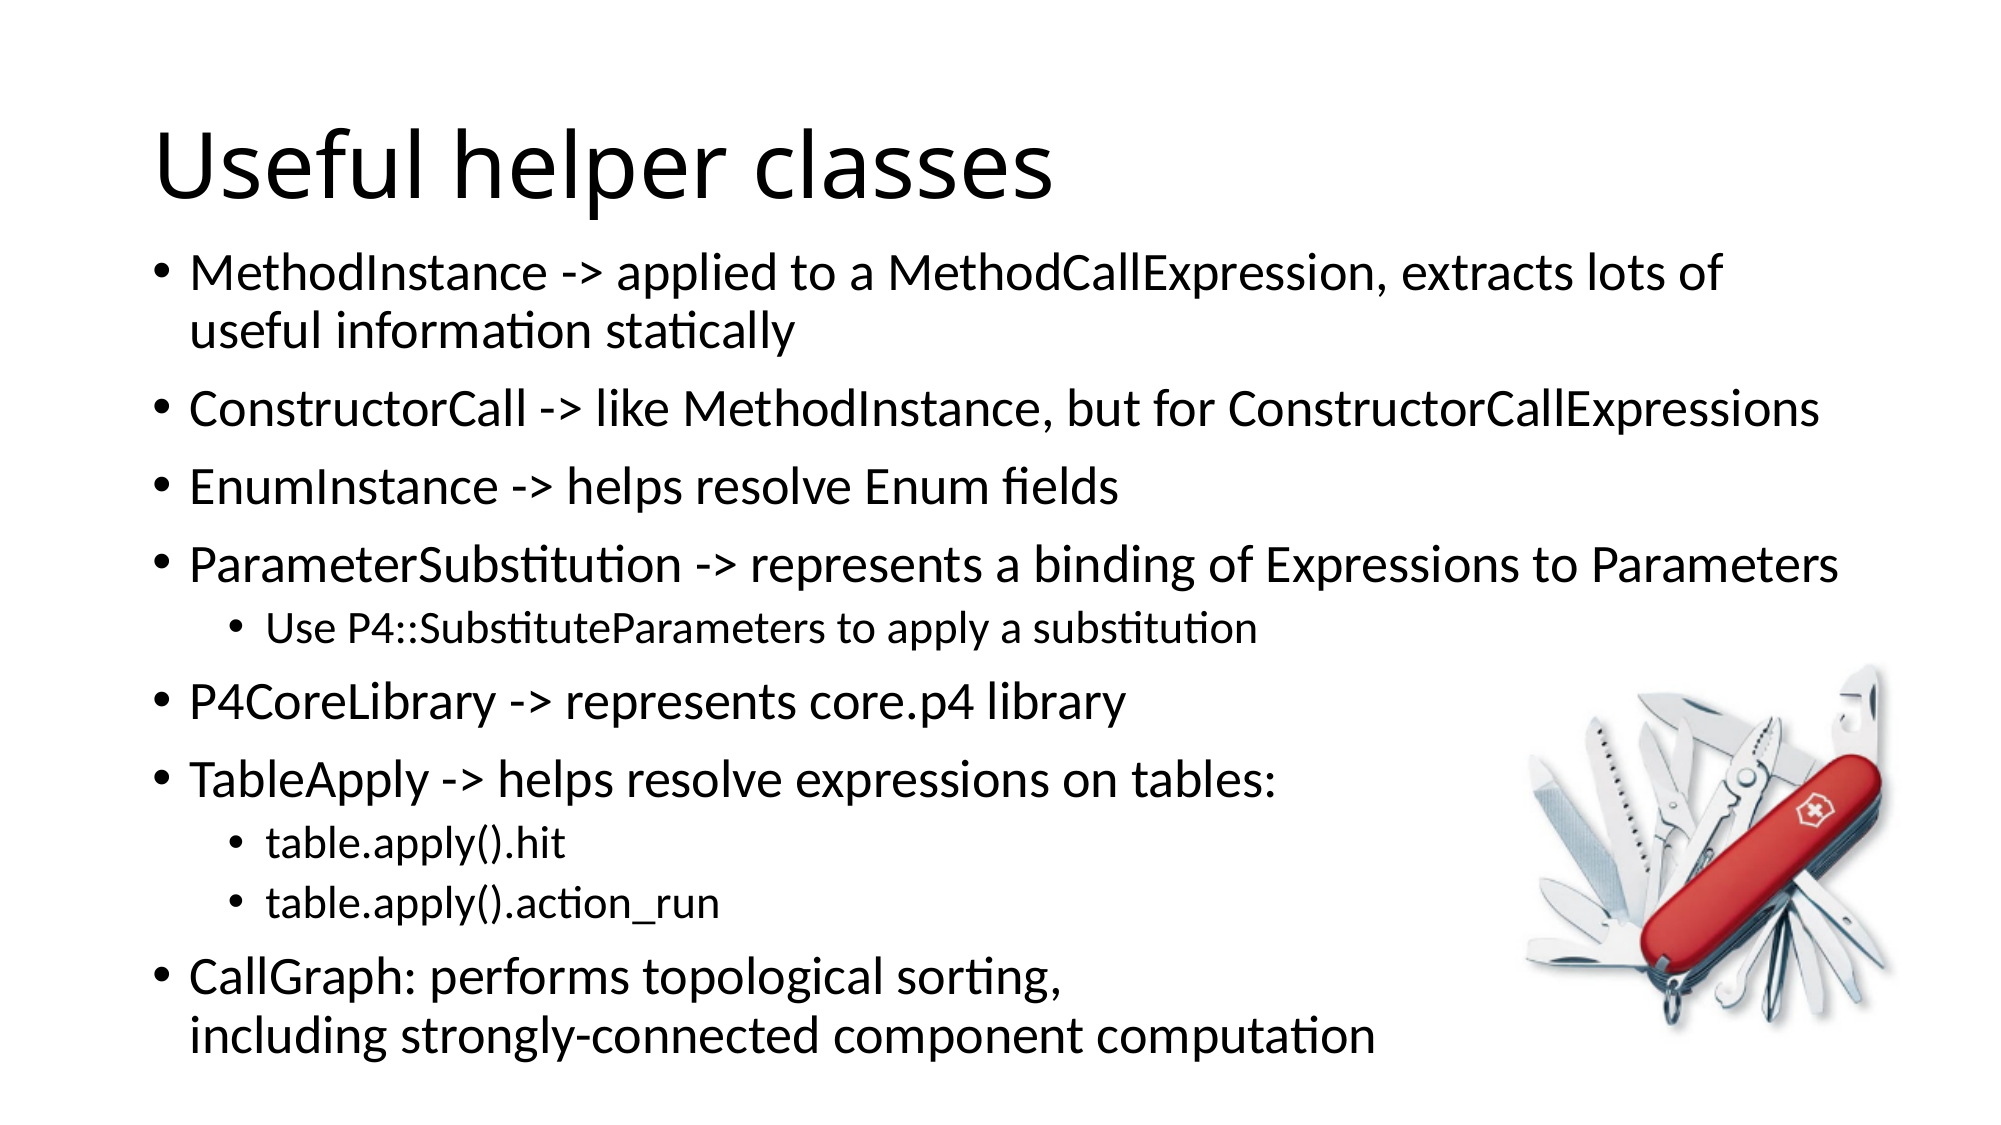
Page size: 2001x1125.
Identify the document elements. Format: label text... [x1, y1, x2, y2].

title Useful helper classes [137, 59, 1863, 236]
list MethodInstance -> applied to a MethodCallExpression, extracts lots of useful information statically ConstructorCall -> like MethodInstance, but for ConstructorCallExpressions EnumInstance -> helps resolve Enum fields ParameterSubstitution -> represents a binding of Expressions to Parameters Use P4::SubstituteParameters to apply a substitution P4CoreLibrary -> represents core.p4 library TableApply -> helps resolve expressions on tables: table.apply().hit table.apply().action_run CallGraph: performs topological sorting, including strongly-connected component computation [137, 236, 1863, 1091]
picture [1494, 625, 1945, 1076]
